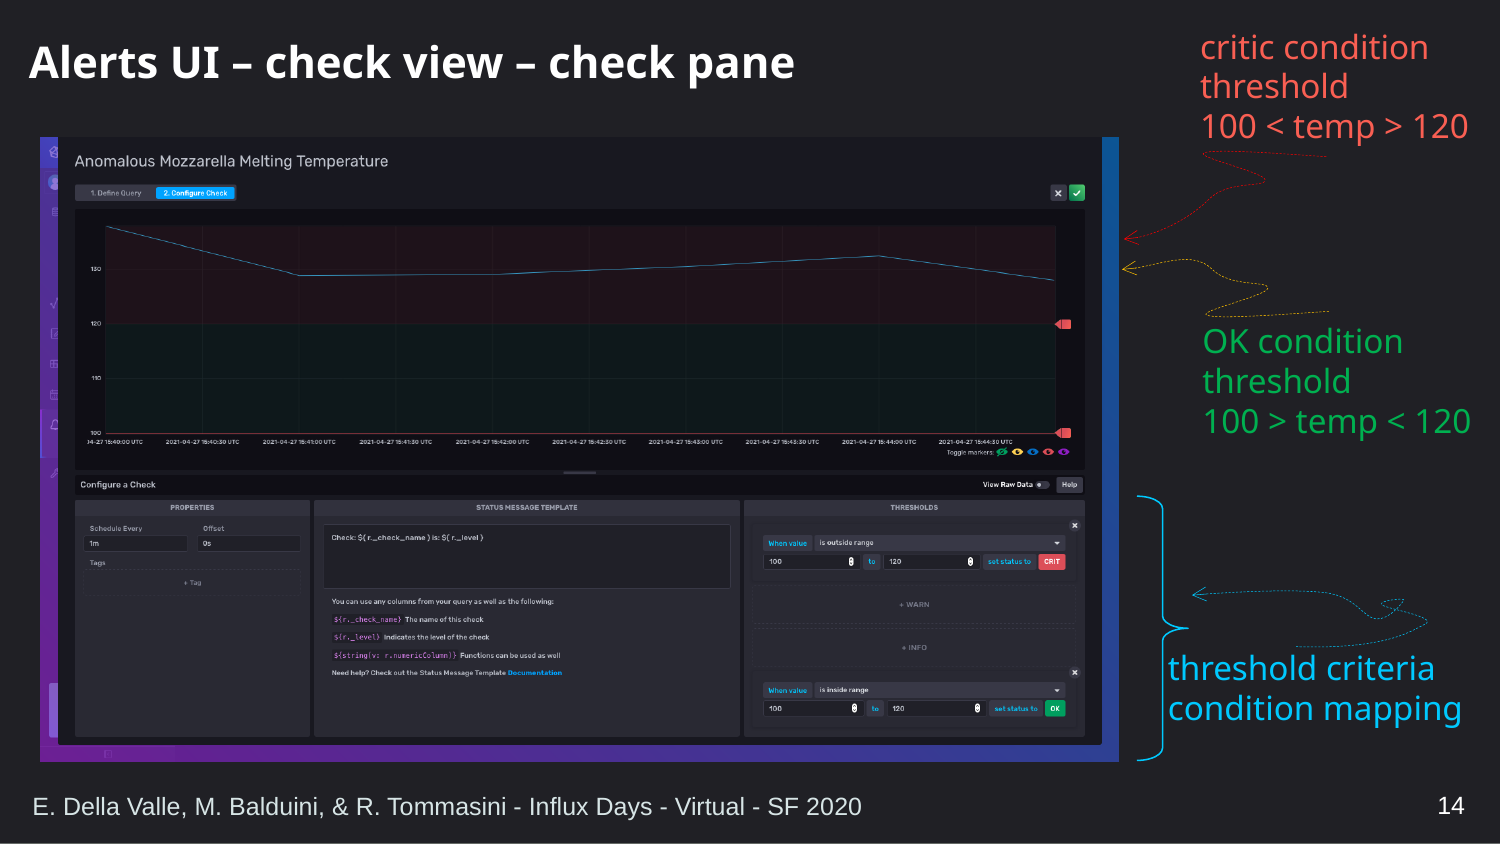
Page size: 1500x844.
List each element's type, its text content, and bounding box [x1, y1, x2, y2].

slide_number 14 [1142, 782, 1481, 828]
text_box OK condition threshold 100 > temp < 120 [1187, 313, 1487, 448]
text_box threshold criteria condition mapping [1164, 639, 1479, 734]
text_box critic condition threshold 100 < temp > 120 [1185, 18, 1484, 153]
text_box [1123, 153, 1327, 246]
footer E. Della Valle, M. Balduini, & R. Tommasini - Influx Days - Virtual - SF 2020 [17, 783, 1135, 828]
text_box [1136, 495, 1189, 762]
picture [40, 137, 1119, 762]
text_box [1191, 586, 1428, 650]
title Alerts UI – check view – check pane [17, 16, 1365, 113]
text_box [1123, 257, 1330, 313]
